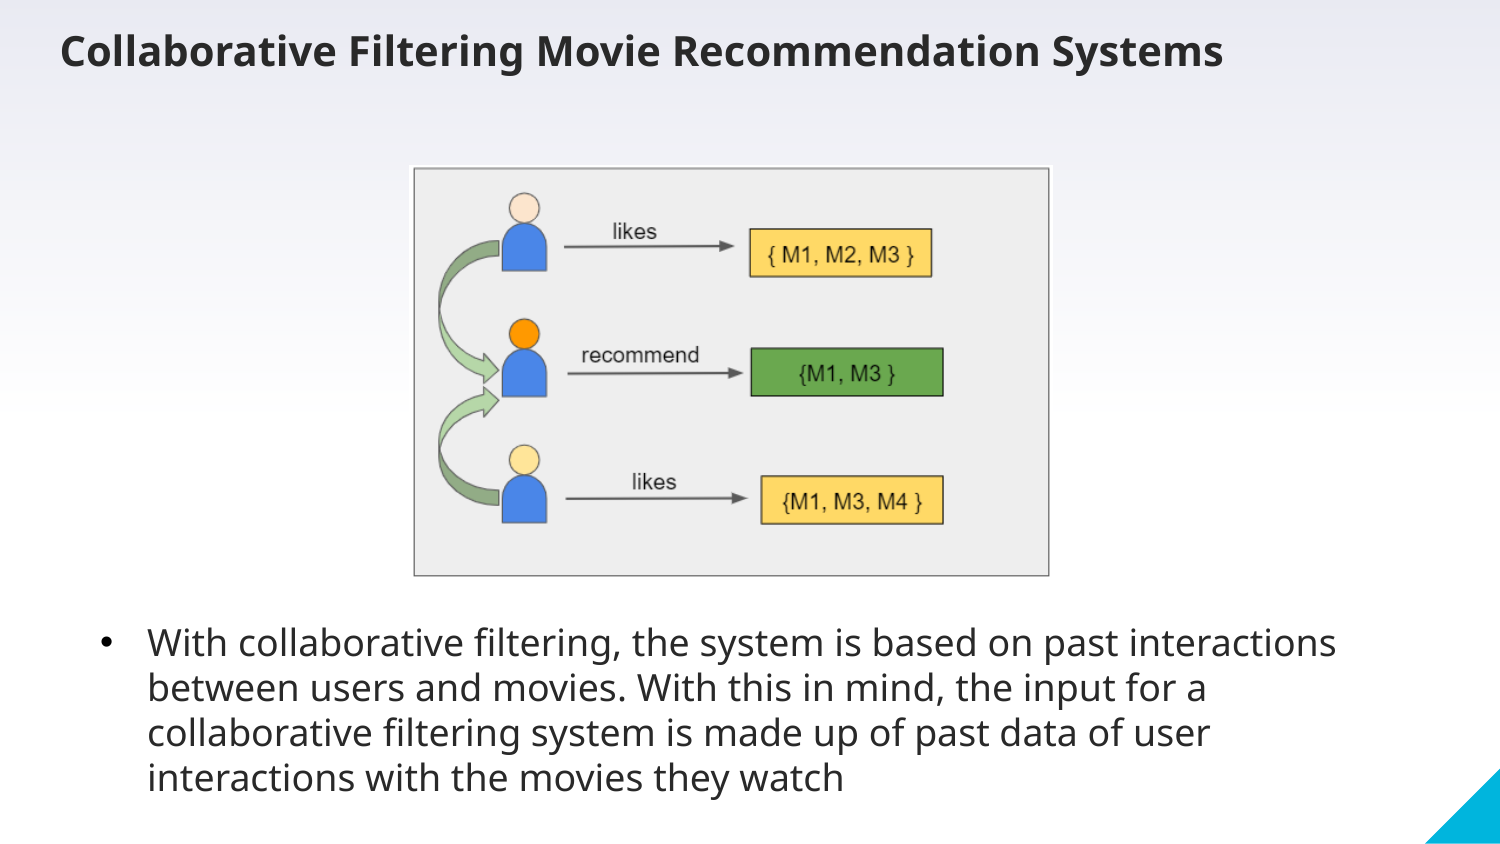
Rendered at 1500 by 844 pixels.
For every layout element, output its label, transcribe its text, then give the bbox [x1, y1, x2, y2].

picture [409, 165, 1053, 580]
text_box Collaborative Filtering Movie Recommendation Systems [44, 17, 1320, 133]
text_box With collaborative filtering, the system is based on past interactions between users and movies. With this in mind, the input for a collaborative filtering system is made up of past data of user interactions with the movies they watch [85, 611, 1377, 807]
